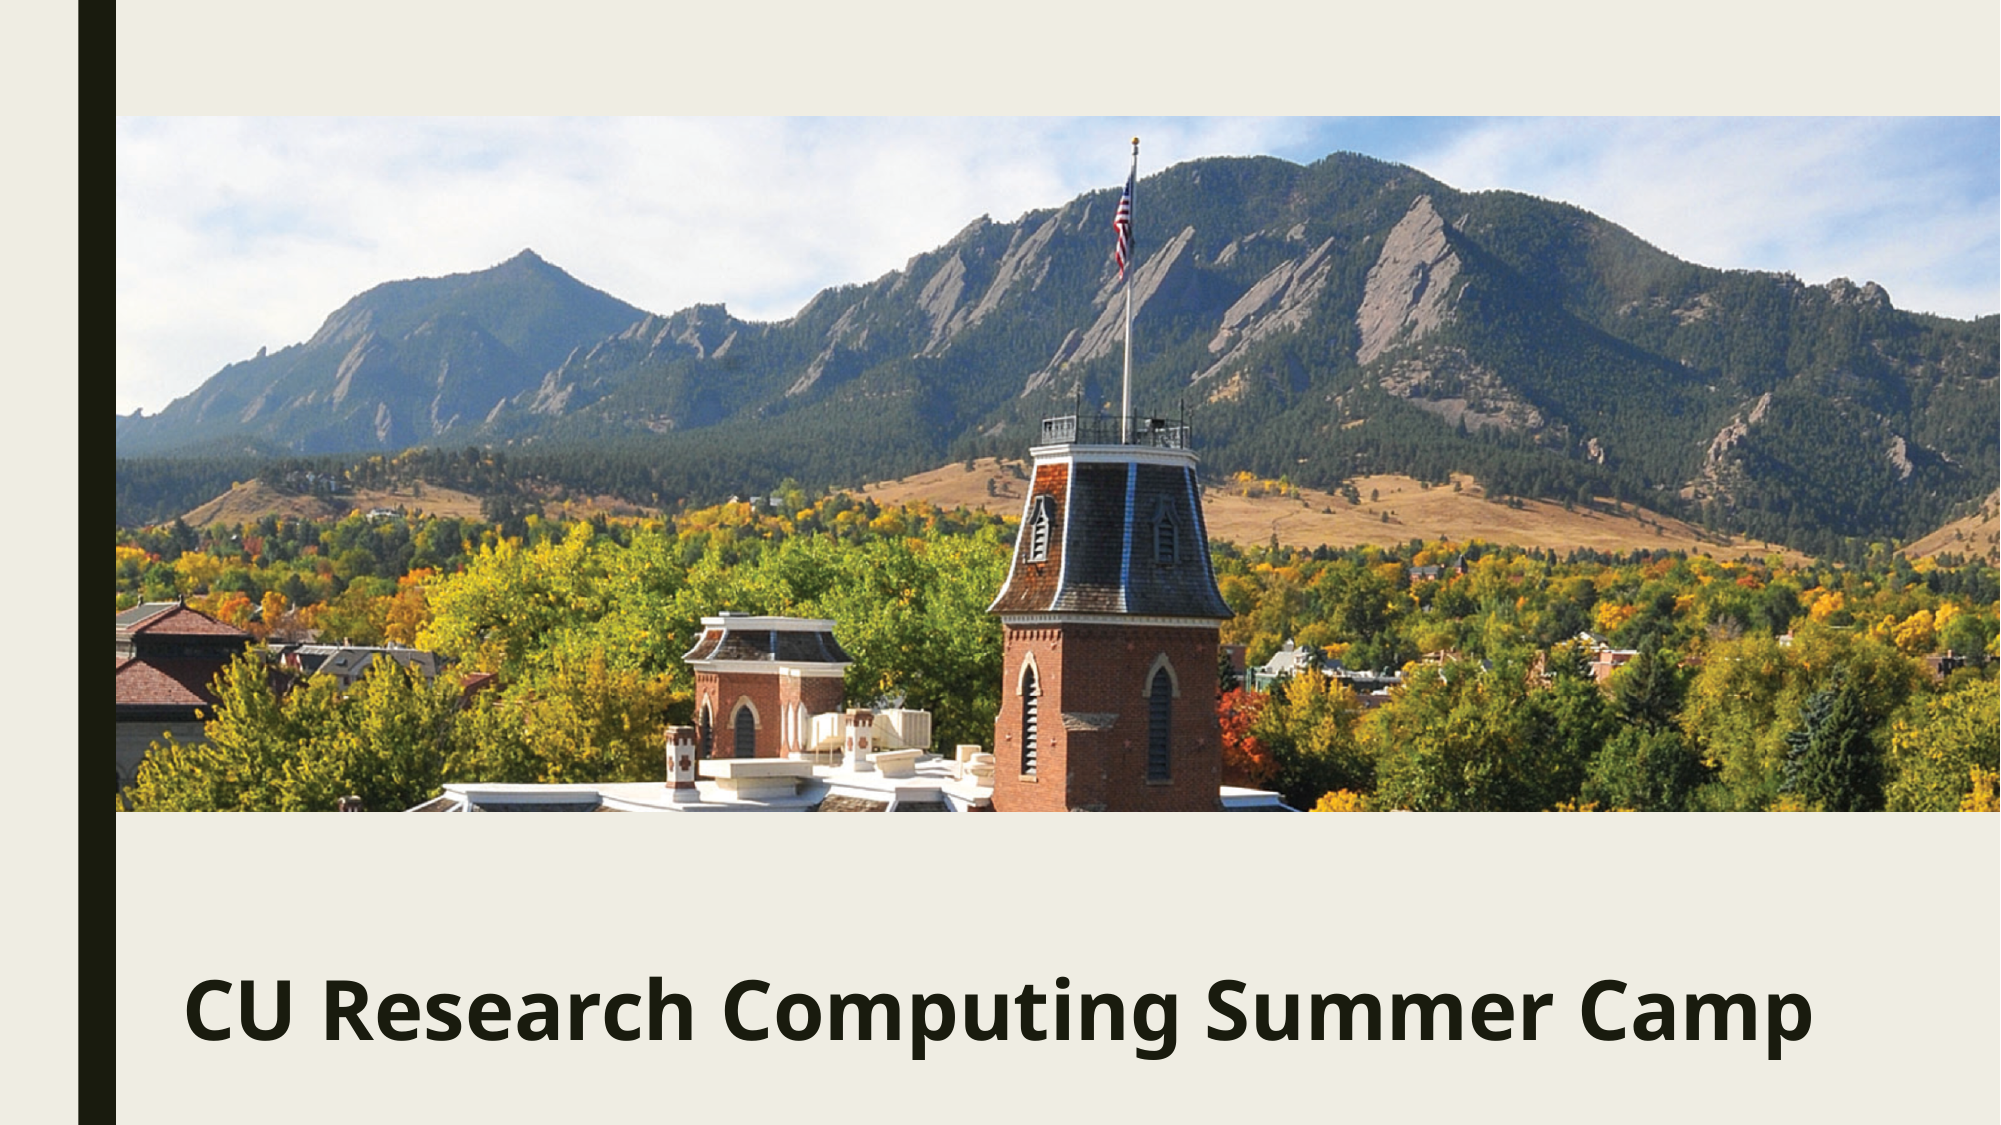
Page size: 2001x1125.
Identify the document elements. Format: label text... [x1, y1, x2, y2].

title CU Research Computing Summer Camp [167, 812, 2000, 1066]
picture [115, 116, 2000, 812]
